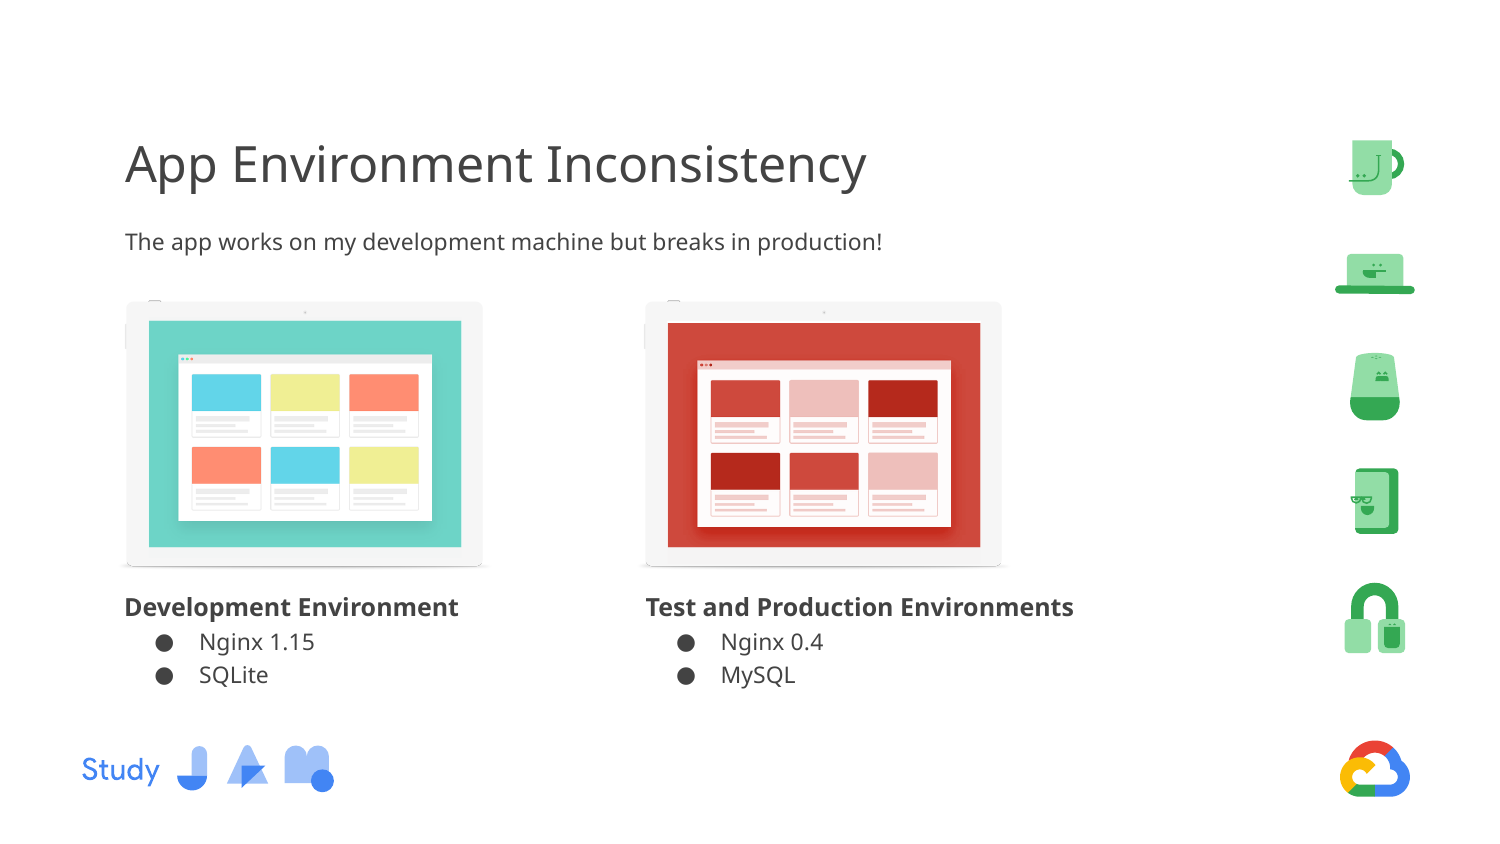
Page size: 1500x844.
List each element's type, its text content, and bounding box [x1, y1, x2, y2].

text_box Test and Production Environments Nginx 0.4 MySQL [630, 570, 1093, 684]
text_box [1334, 140, 1415, 654]
list The app works on my development machine but breaks in production! [125, 223, 1329, 308]
picture [58, 258, 551, 613]
title App Environment Inconsistency [125, 132, 959, 191]
text_box Development Environment Nginx 1.15 SQLite [109, 621, 496, 686]
picture [577, 258, 1070, 613]
